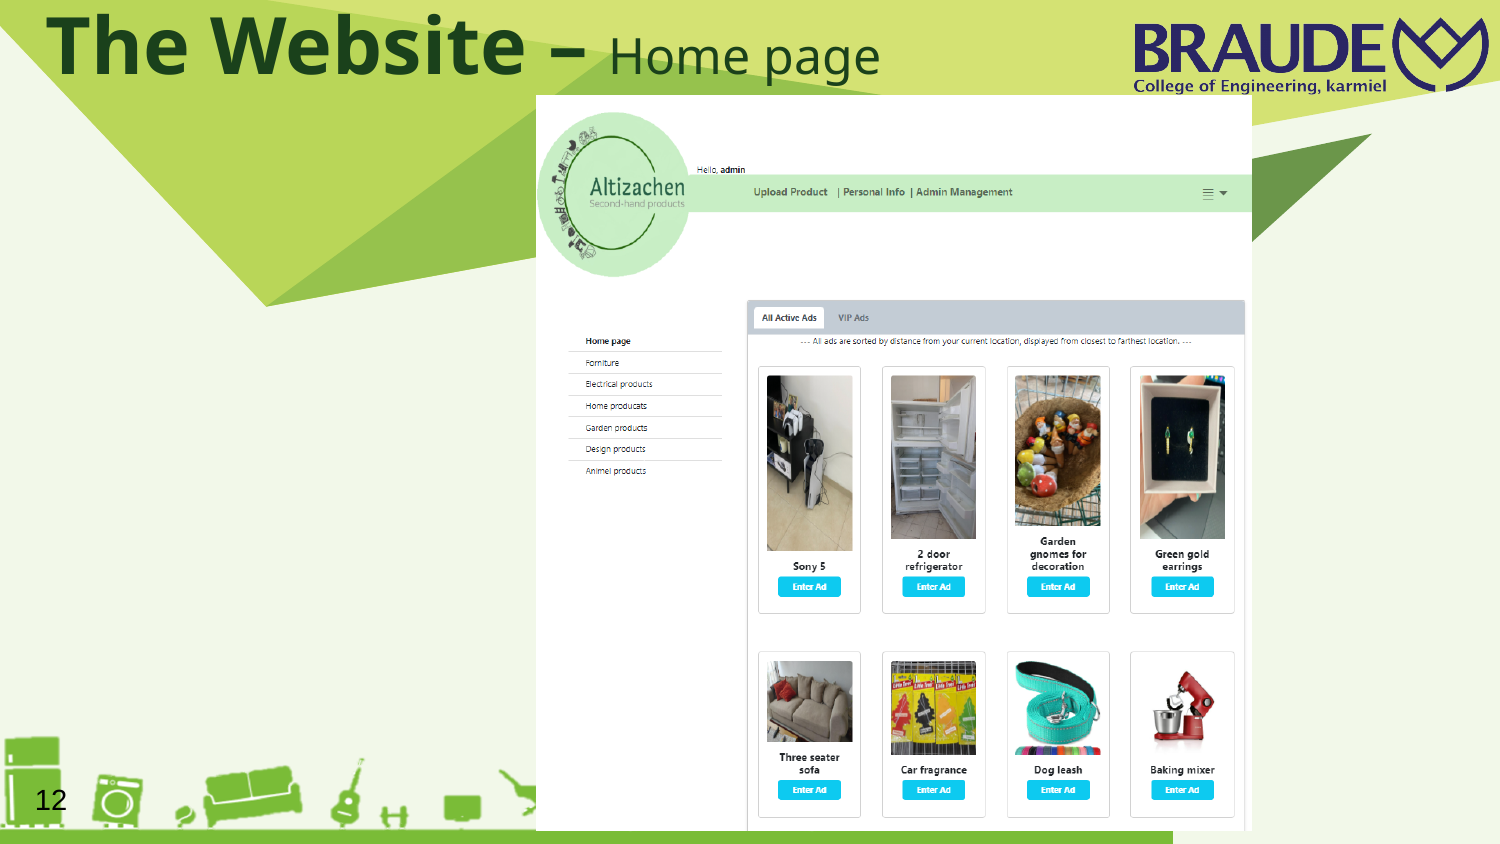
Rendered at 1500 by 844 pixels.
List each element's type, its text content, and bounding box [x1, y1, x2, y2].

picture [0, 8, 1500, 844]
title The Website – Home page [30, 0, 1322, 100]
